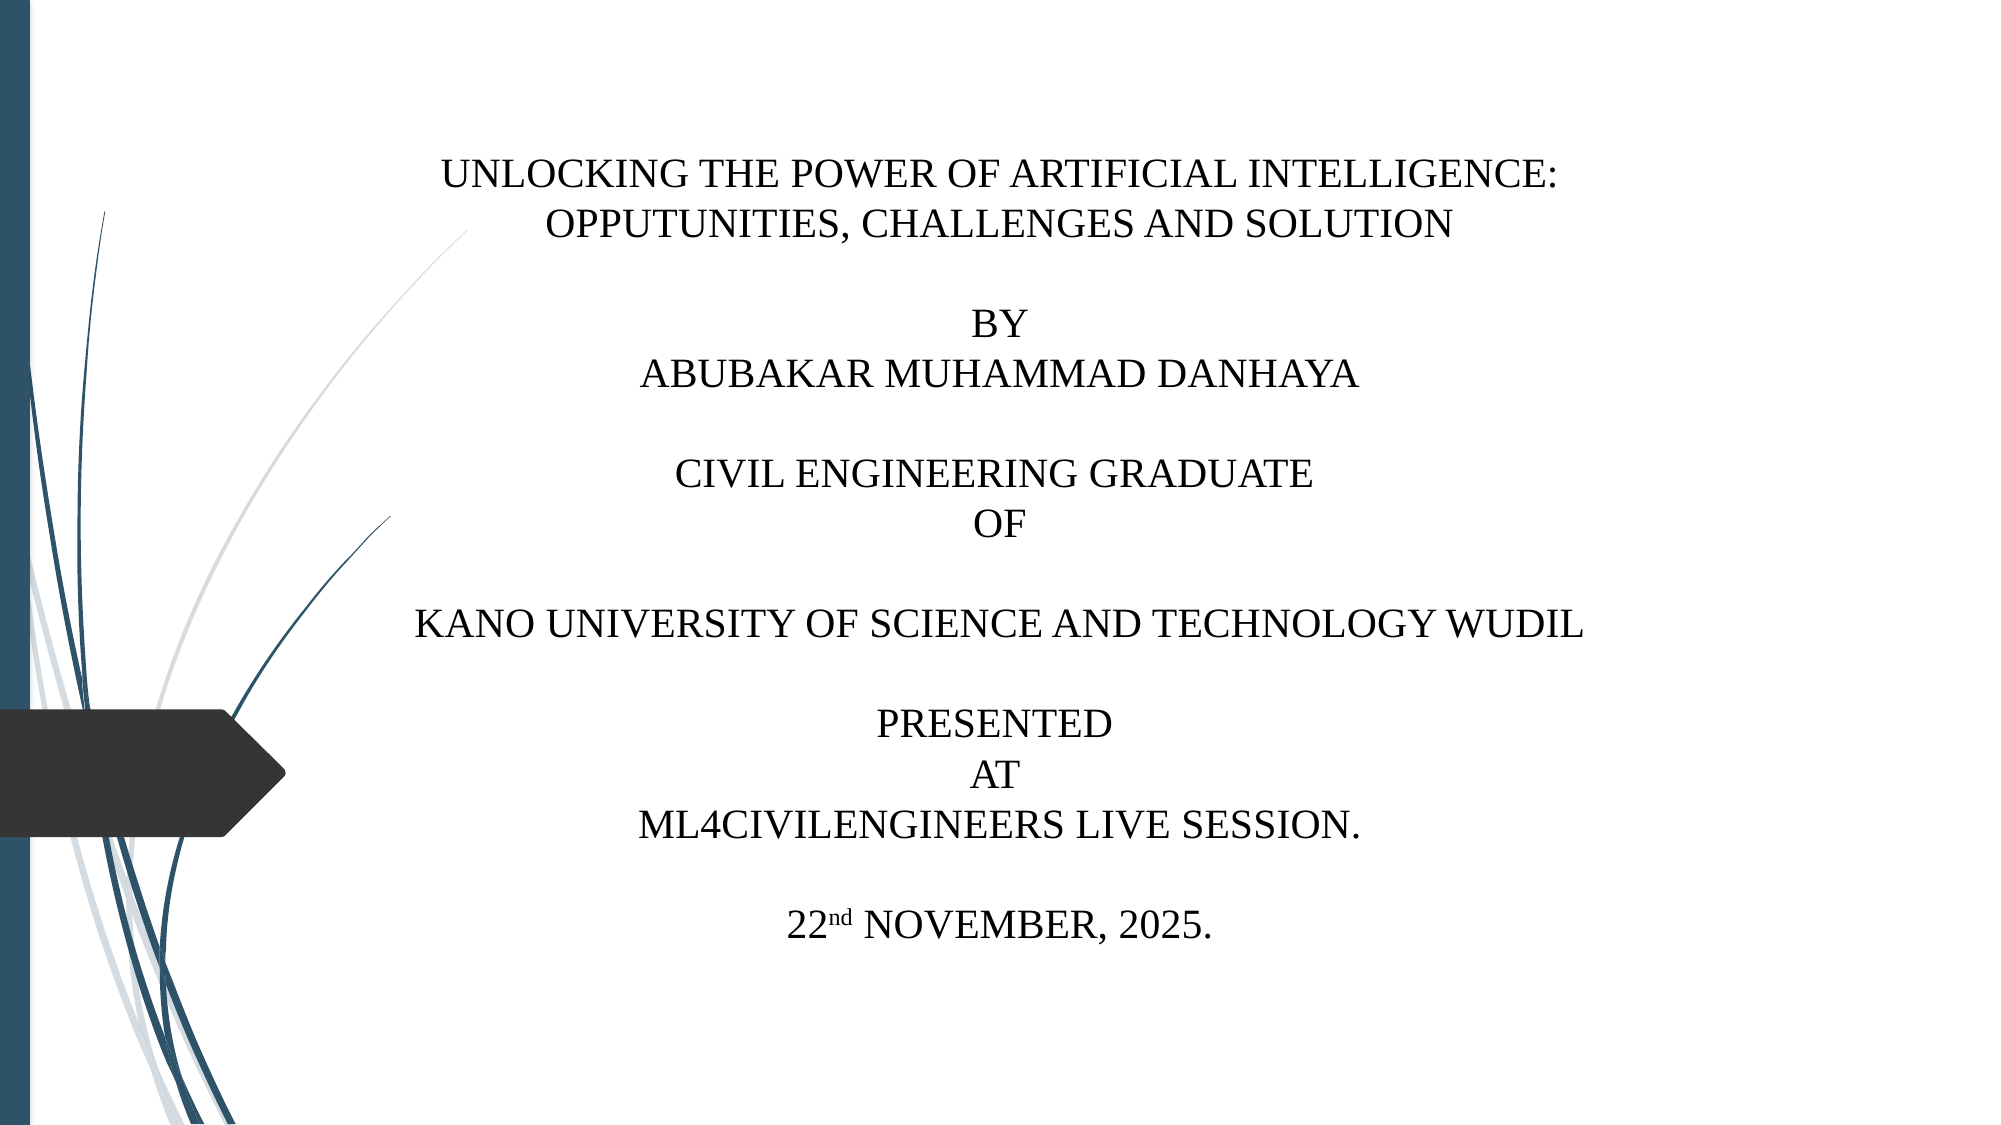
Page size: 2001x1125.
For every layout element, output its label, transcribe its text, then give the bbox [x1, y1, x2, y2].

title UNLOCKING THE POWER OF ARTIFICIAL INTELLIGENCE: OPPUTUNITIES, CHALLENGES AND SOLUTION BY ABUBAKAR MUHAMMAD DANHAYA CIVIL ENGINEERING GRADUATE OF KANO UNIVERSITY OF SCIENCE AND TECHNOLOGY WUDIL PRESENTED AT ML4CIVILENGINEERS LIVE SESSION. 22nd NOVEMBER, 2025. [268, 70, 1732, 1054]
